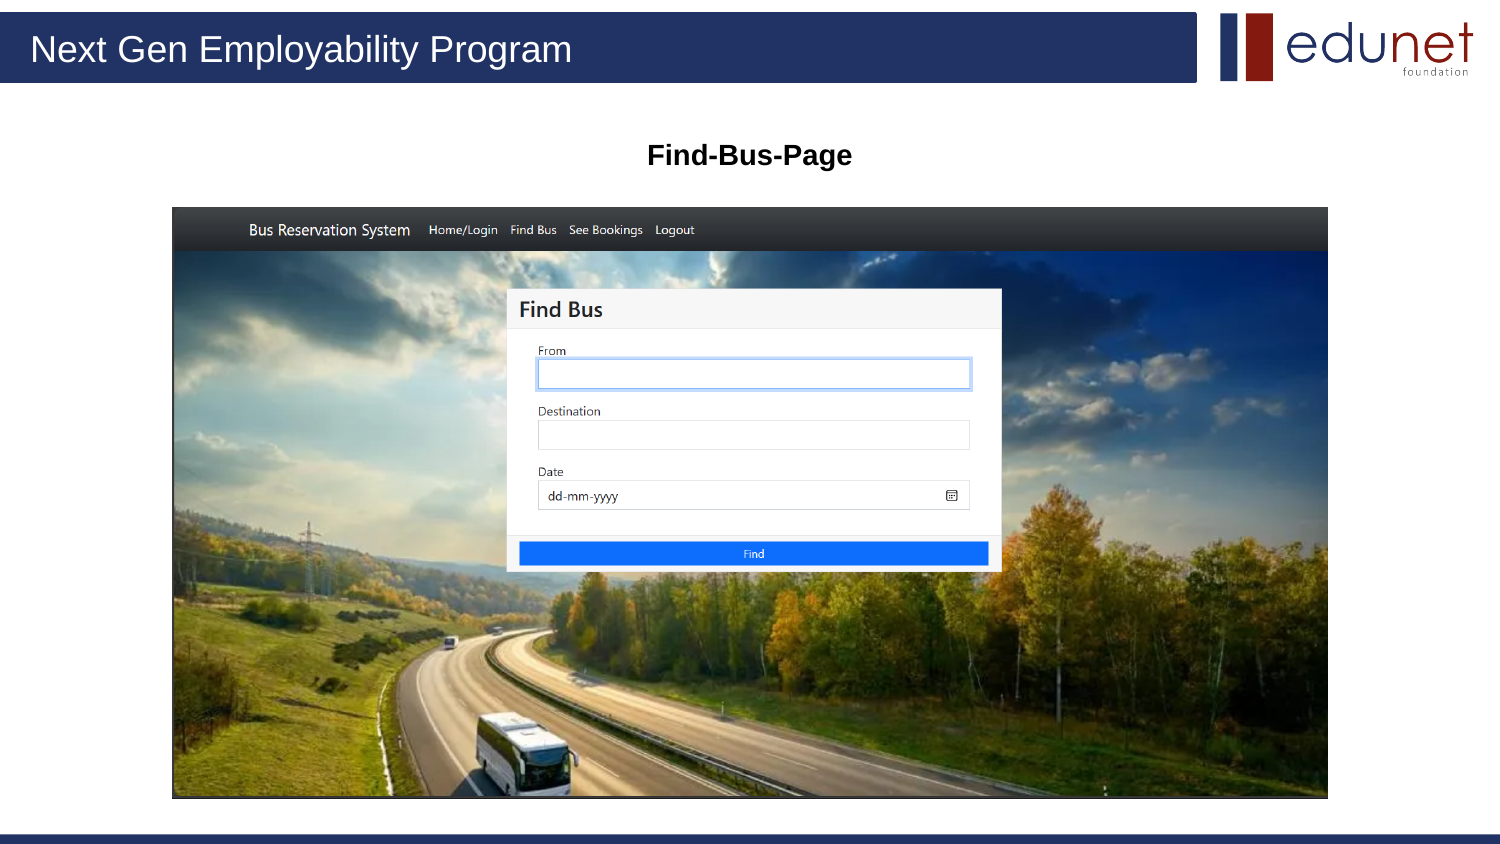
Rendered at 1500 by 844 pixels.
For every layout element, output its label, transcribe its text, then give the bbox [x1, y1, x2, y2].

title Find-Bus-Page [103, 98, 1397, 208]
picture [171, 207, 1328, 800]
picture [1279, 14, 1482, 83]
